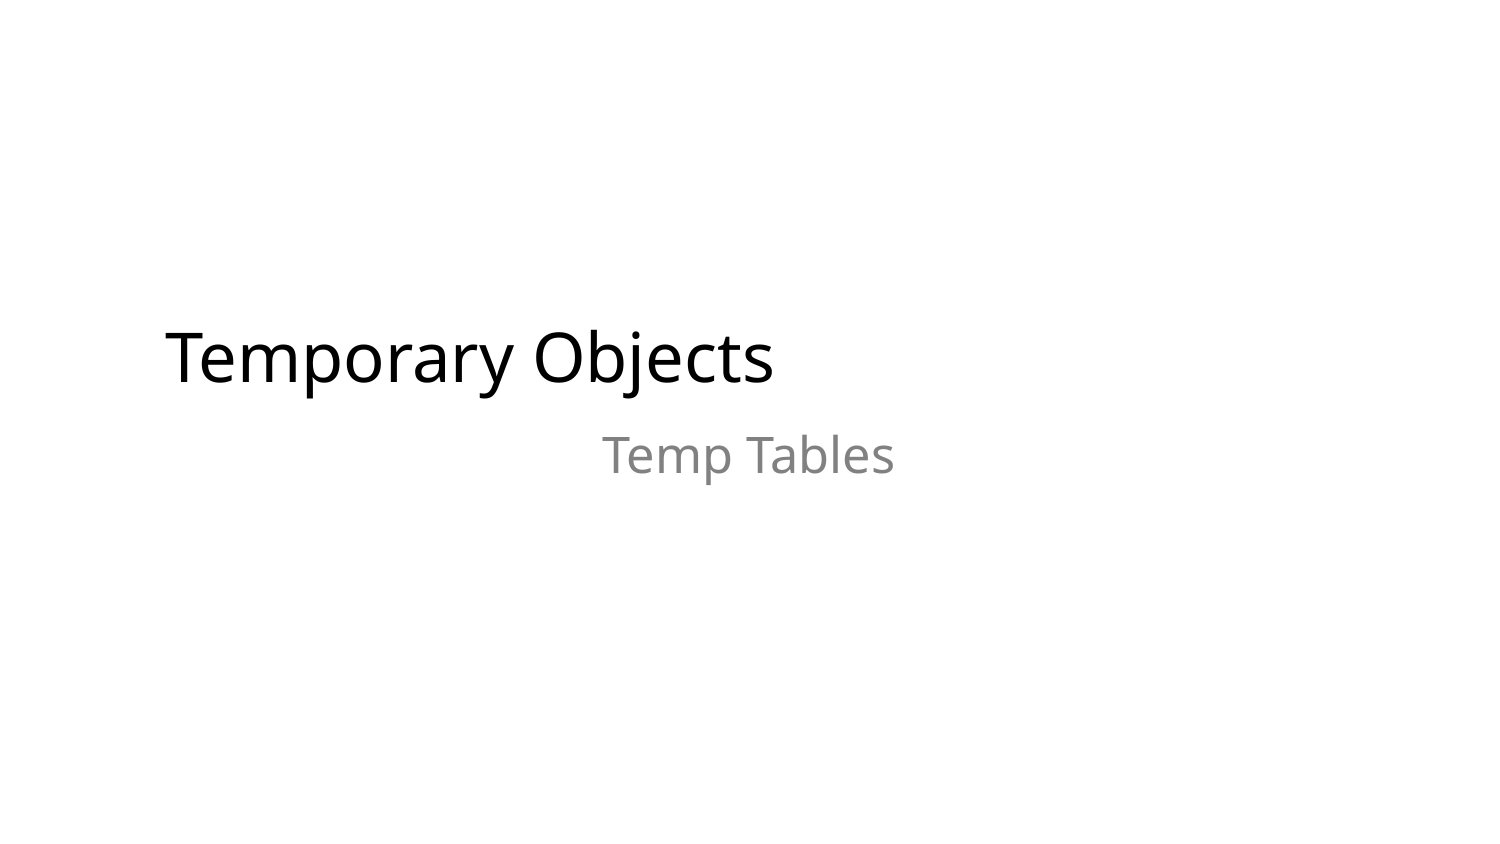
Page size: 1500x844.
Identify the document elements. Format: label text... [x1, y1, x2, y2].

text_box Temp Tables [148, 422, 1350, 484]
title Temporary Objects [150, 314, 1350, 407]
